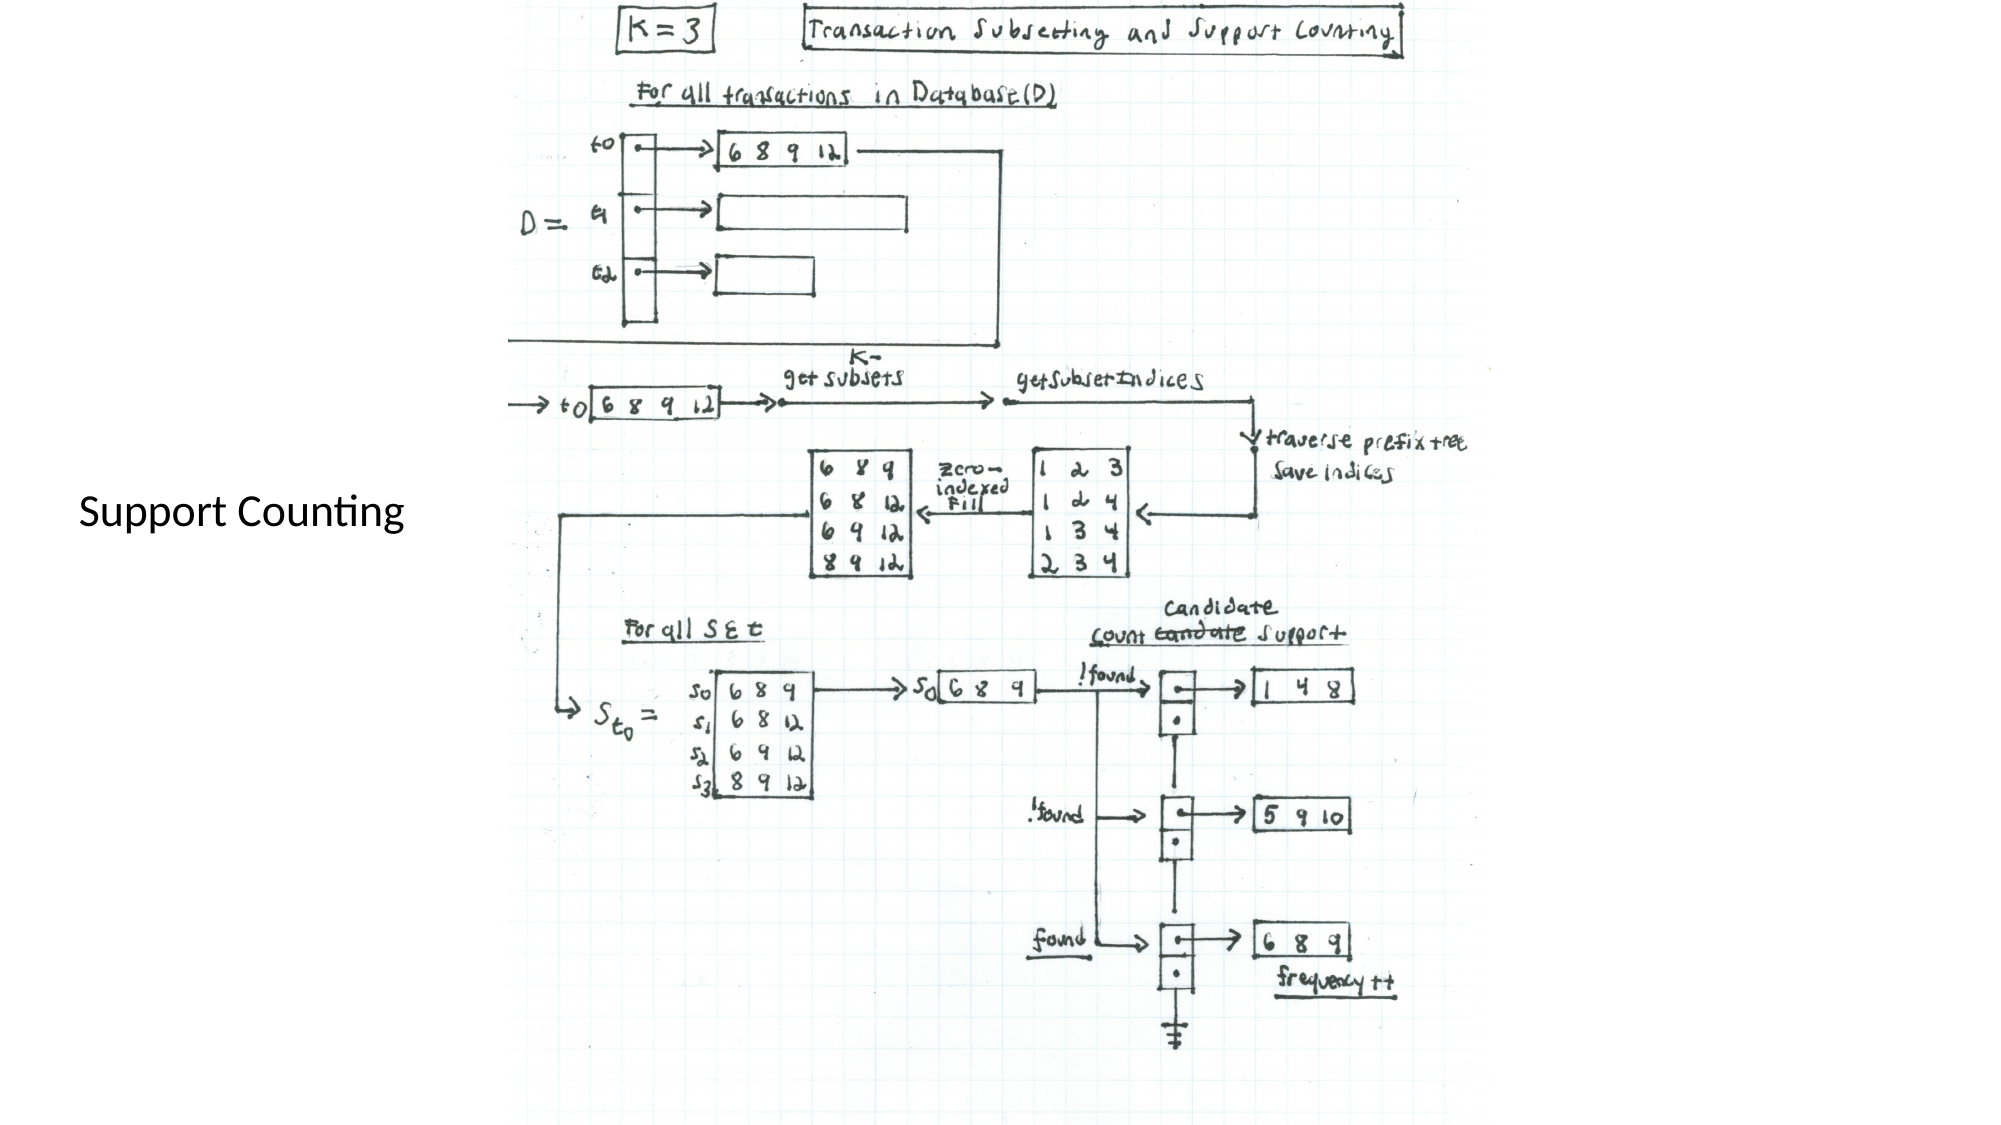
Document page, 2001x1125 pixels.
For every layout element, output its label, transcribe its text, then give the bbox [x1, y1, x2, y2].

text_box Support Counting [64, 473, 452, 544]
picture [507, 0, 1492, 1125]
